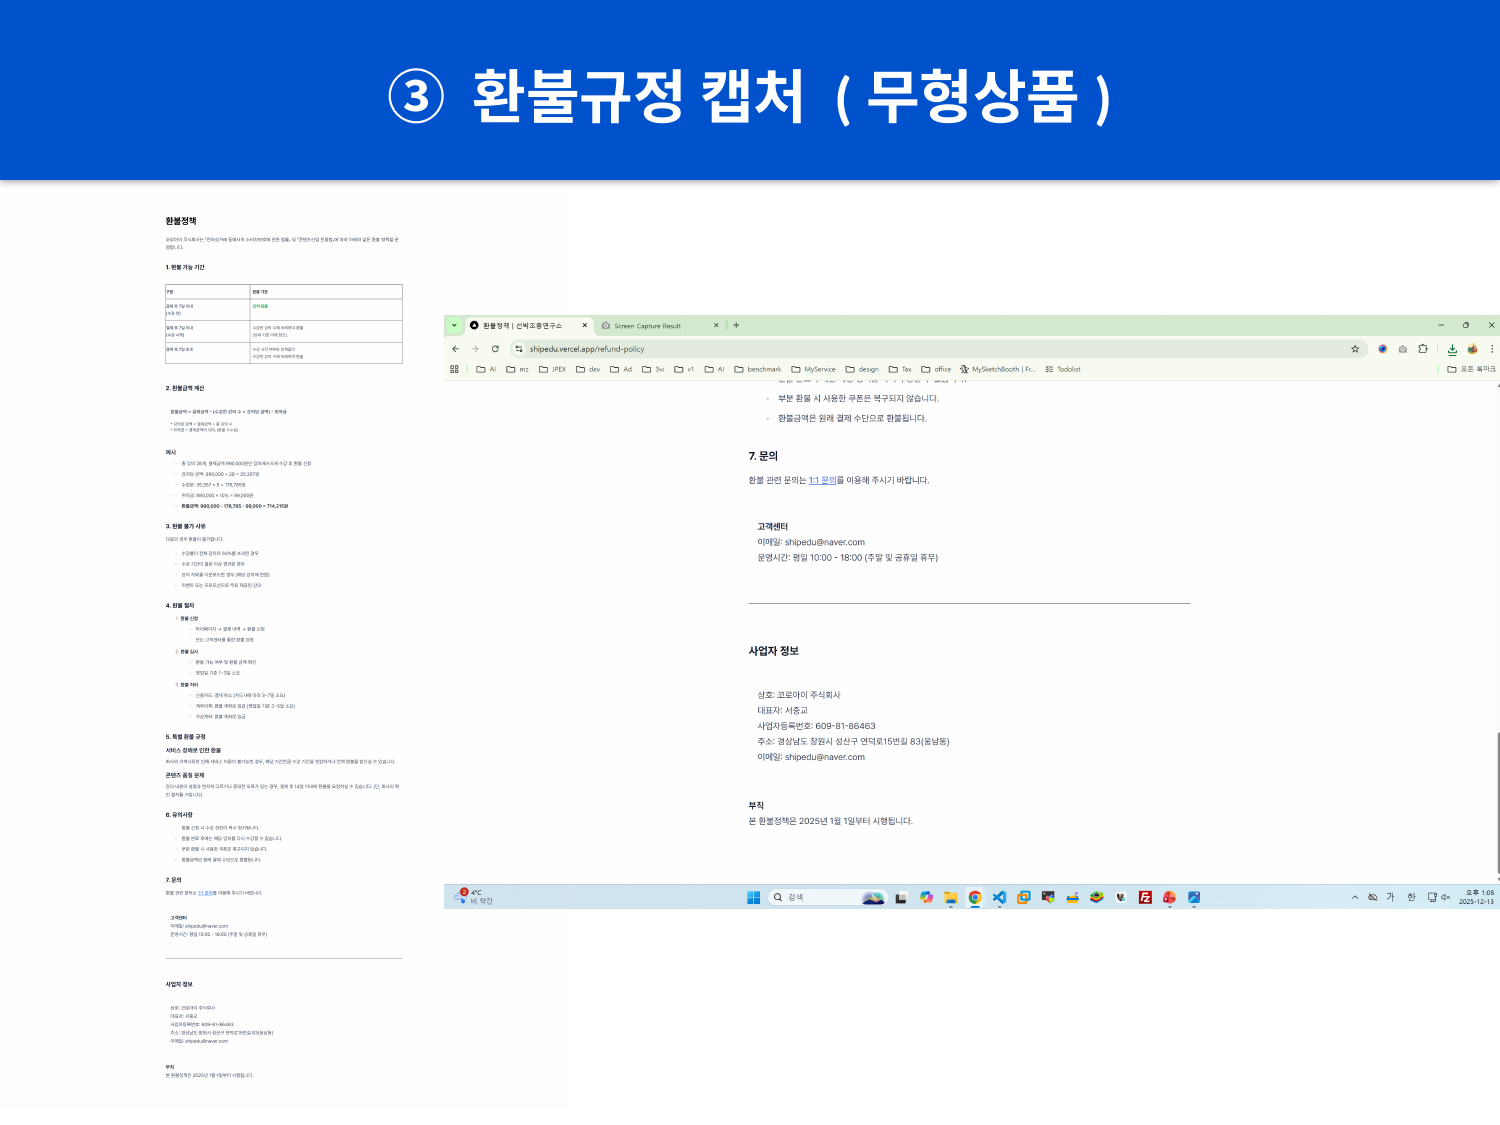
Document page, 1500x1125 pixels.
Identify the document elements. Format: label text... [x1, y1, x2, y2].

text_box ③ 환불규정 캡처 (무형상품) [372, 52, 1128, 138]
text_box [0, 0, 1500, 181]
picture [0, 192, 1500, 1109]
